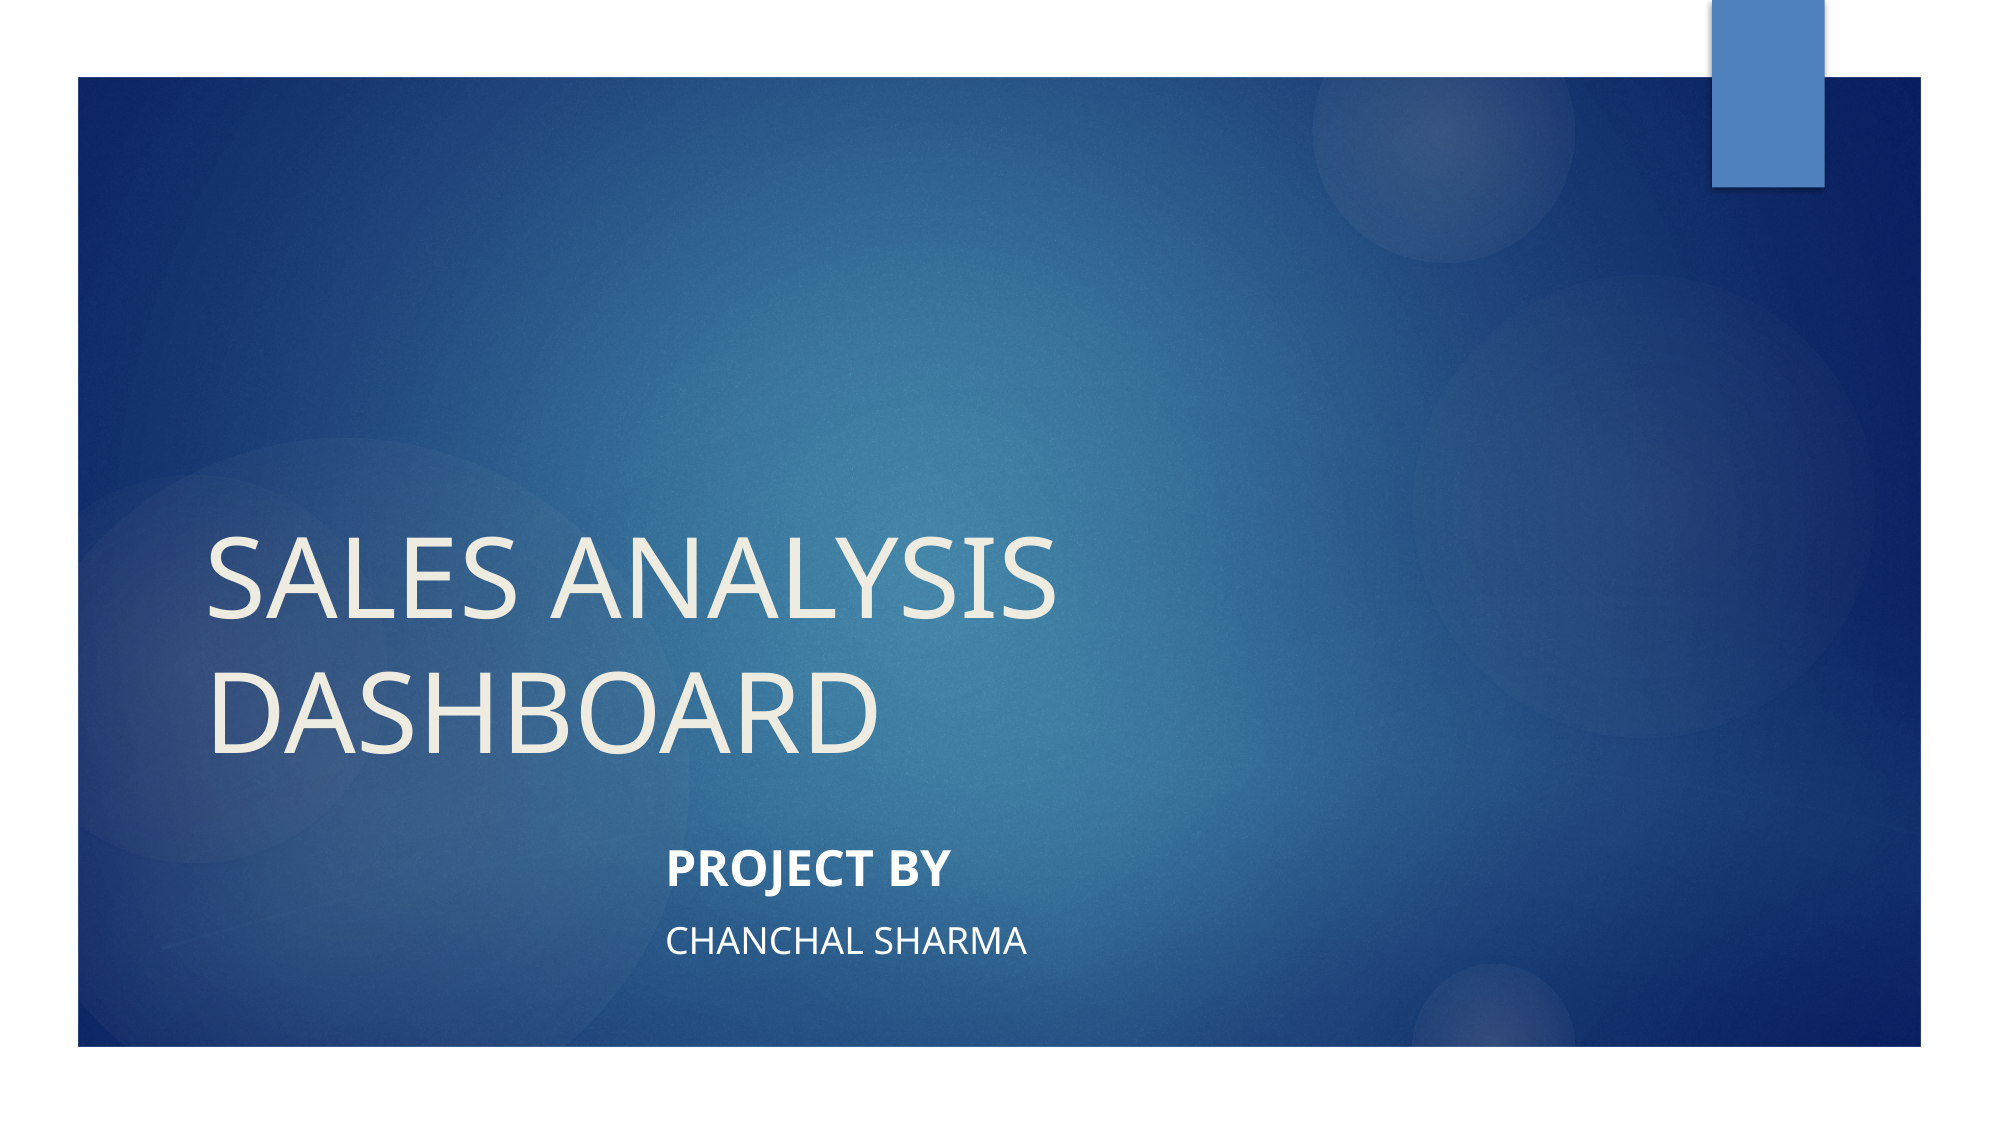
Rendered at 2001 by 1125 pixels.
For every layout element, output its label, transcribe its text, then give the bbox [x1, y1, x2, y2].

title SALES ANALYSIS DASHBOARD [189, 344, 1638, 784]
subtitle Project by Chanchal sharma [650, 829, 1831, 1060]
